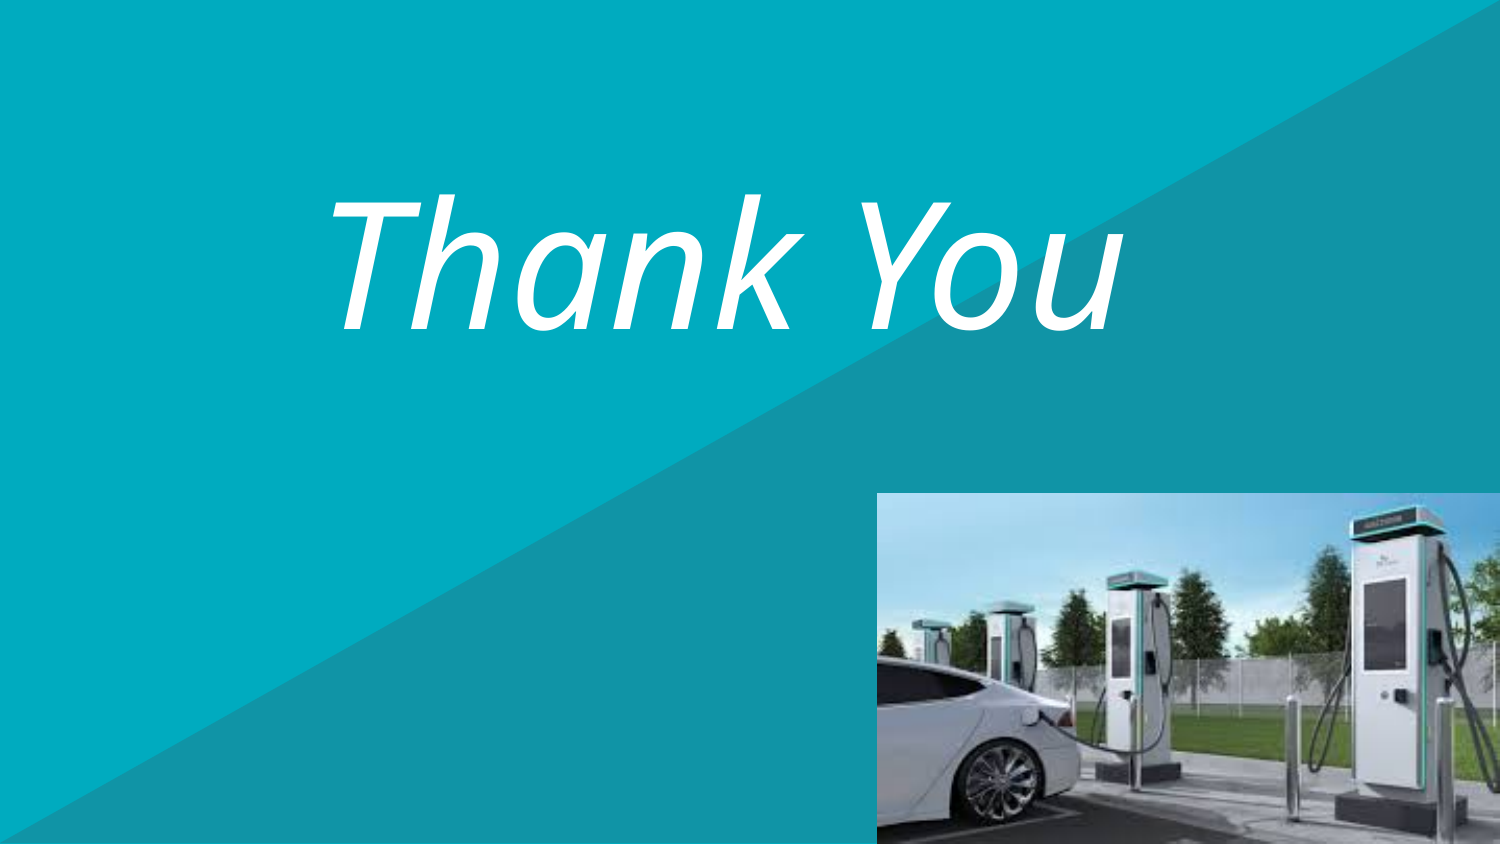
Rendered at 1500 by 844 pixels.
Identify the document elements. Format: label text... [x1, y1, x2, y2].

picture [876, 493, 1500, 844]
text_box Thank You [27, 137, 1420, 380]
